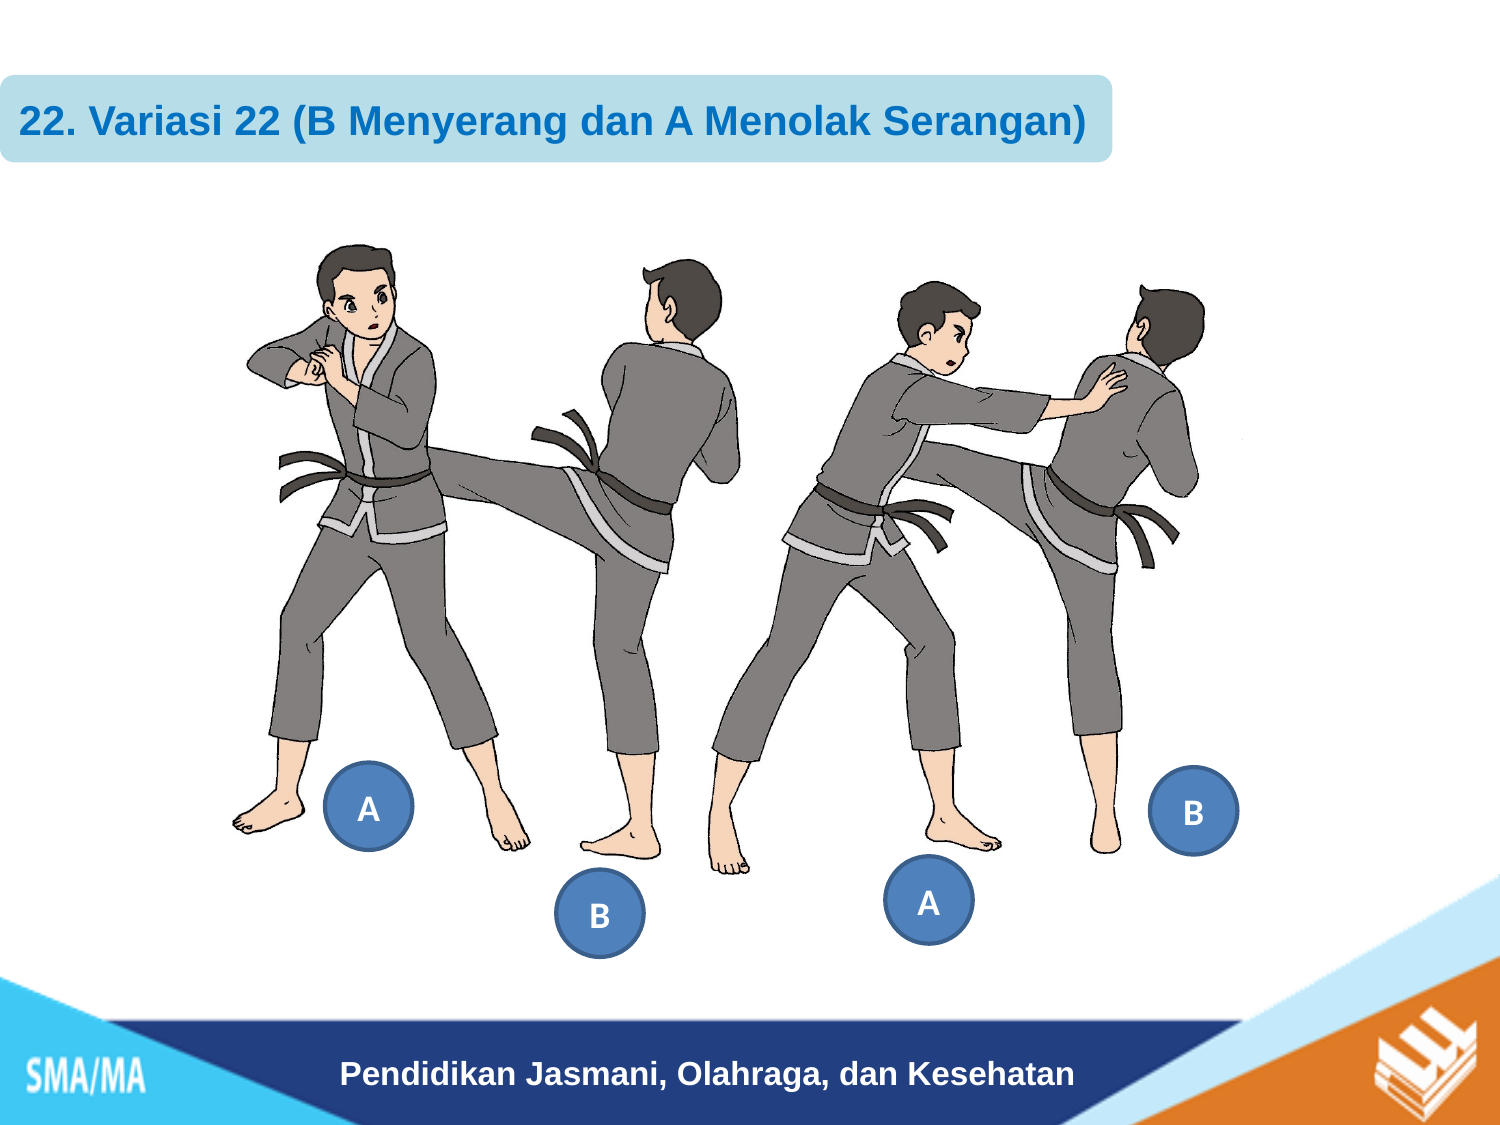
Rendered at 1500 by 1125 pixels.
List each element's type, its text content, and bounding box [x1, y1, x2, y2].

text_box 22. Variasi 22 (B Menyerang dan A Menolak Serangan) [0, 72, 1115, 165]
picture [0, 244, 1500, 1125]
